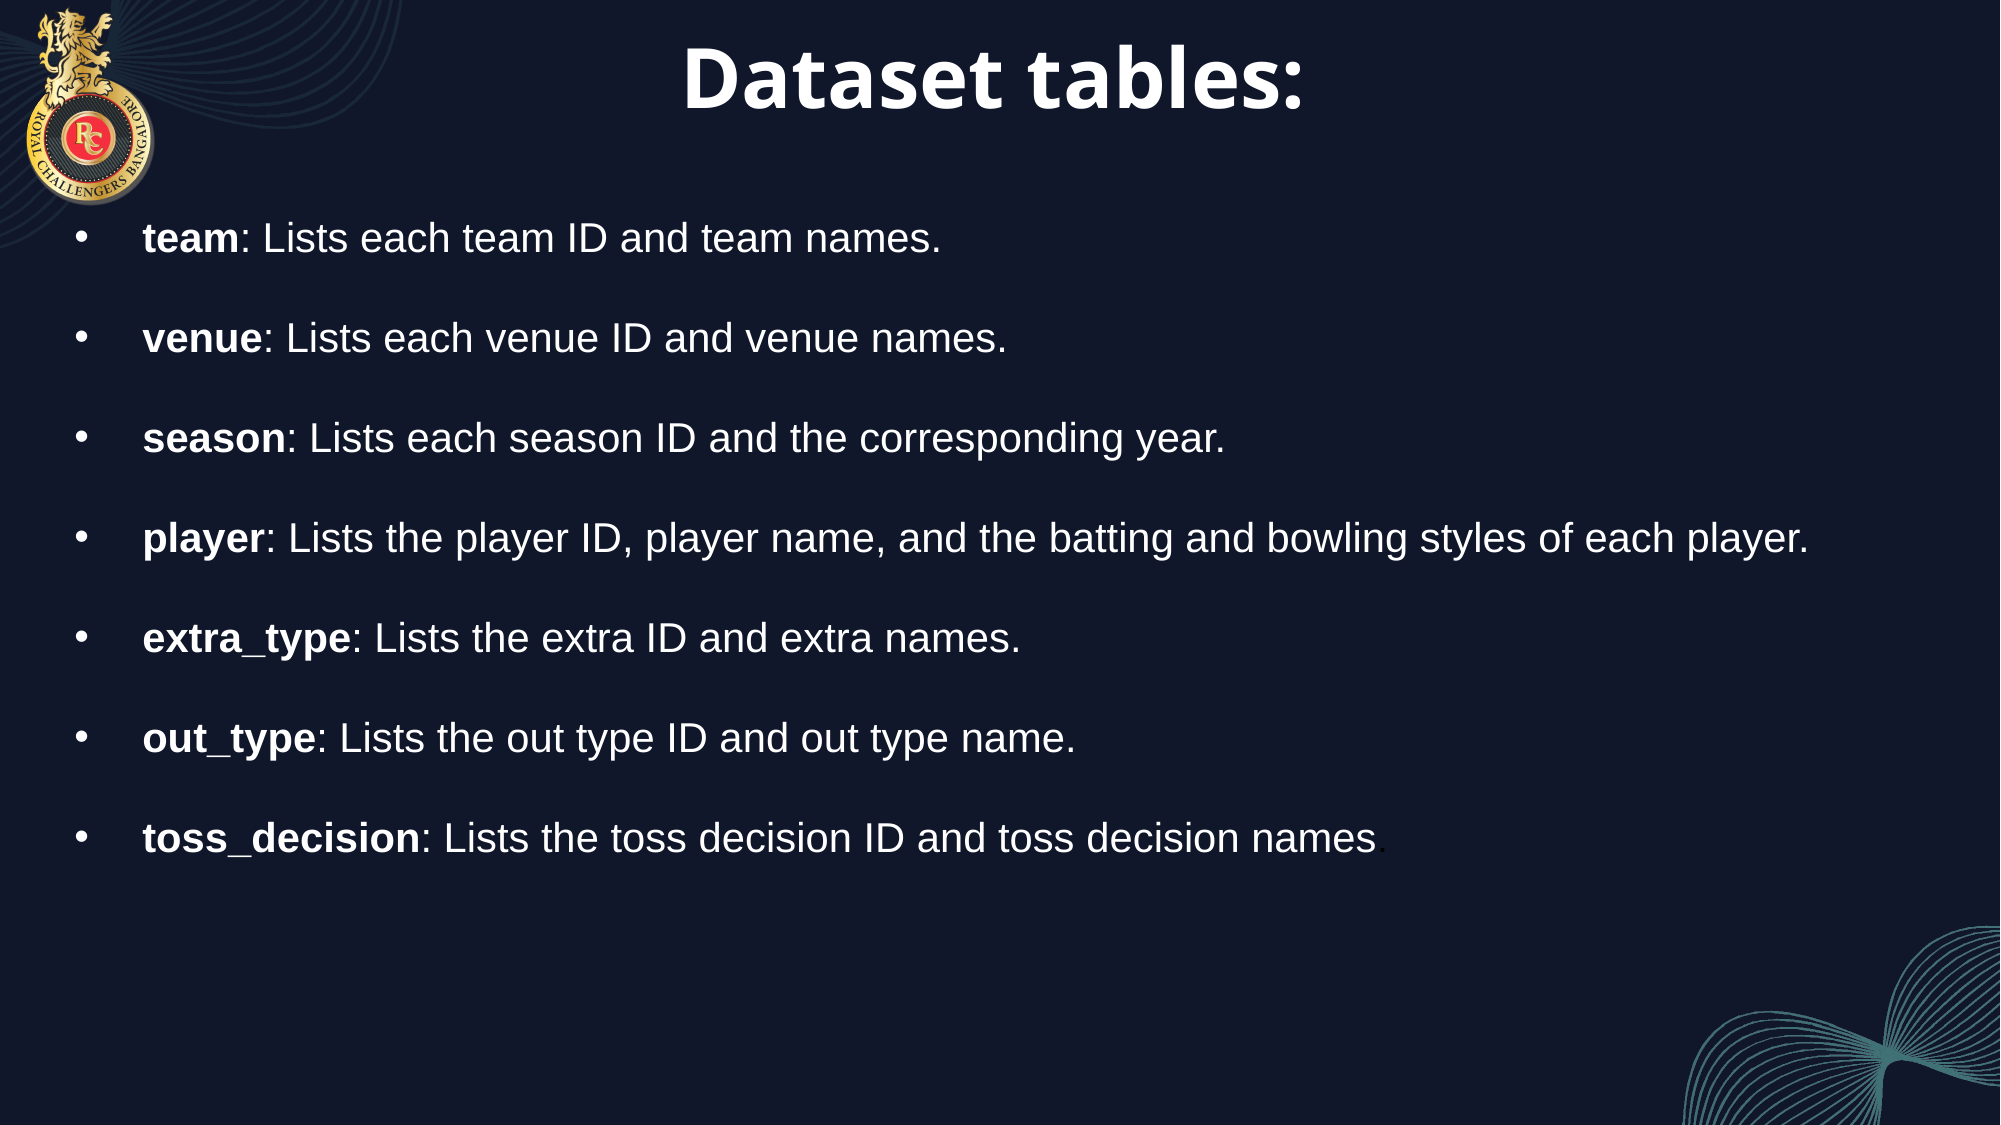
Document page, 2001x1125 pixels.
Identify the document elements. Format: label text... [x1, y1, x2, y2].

picture [0, 0, 210, 225]
title Dataset tables: [210, 30, 1969, 121]
text_box team: Lists each team ID and team names. venue: Lists each venue ID and venue names. season: Lists each season ID and the corresponding year. player: Lists the player ID, player name, and the batting and bowling styles of each player. extra_type: Lists the extra ID and extra names. out_type: Lists the out type ID and out type name. toss_decision: Lists the toss decision ID and toss decision names. [59, 203, 1864, 984]
